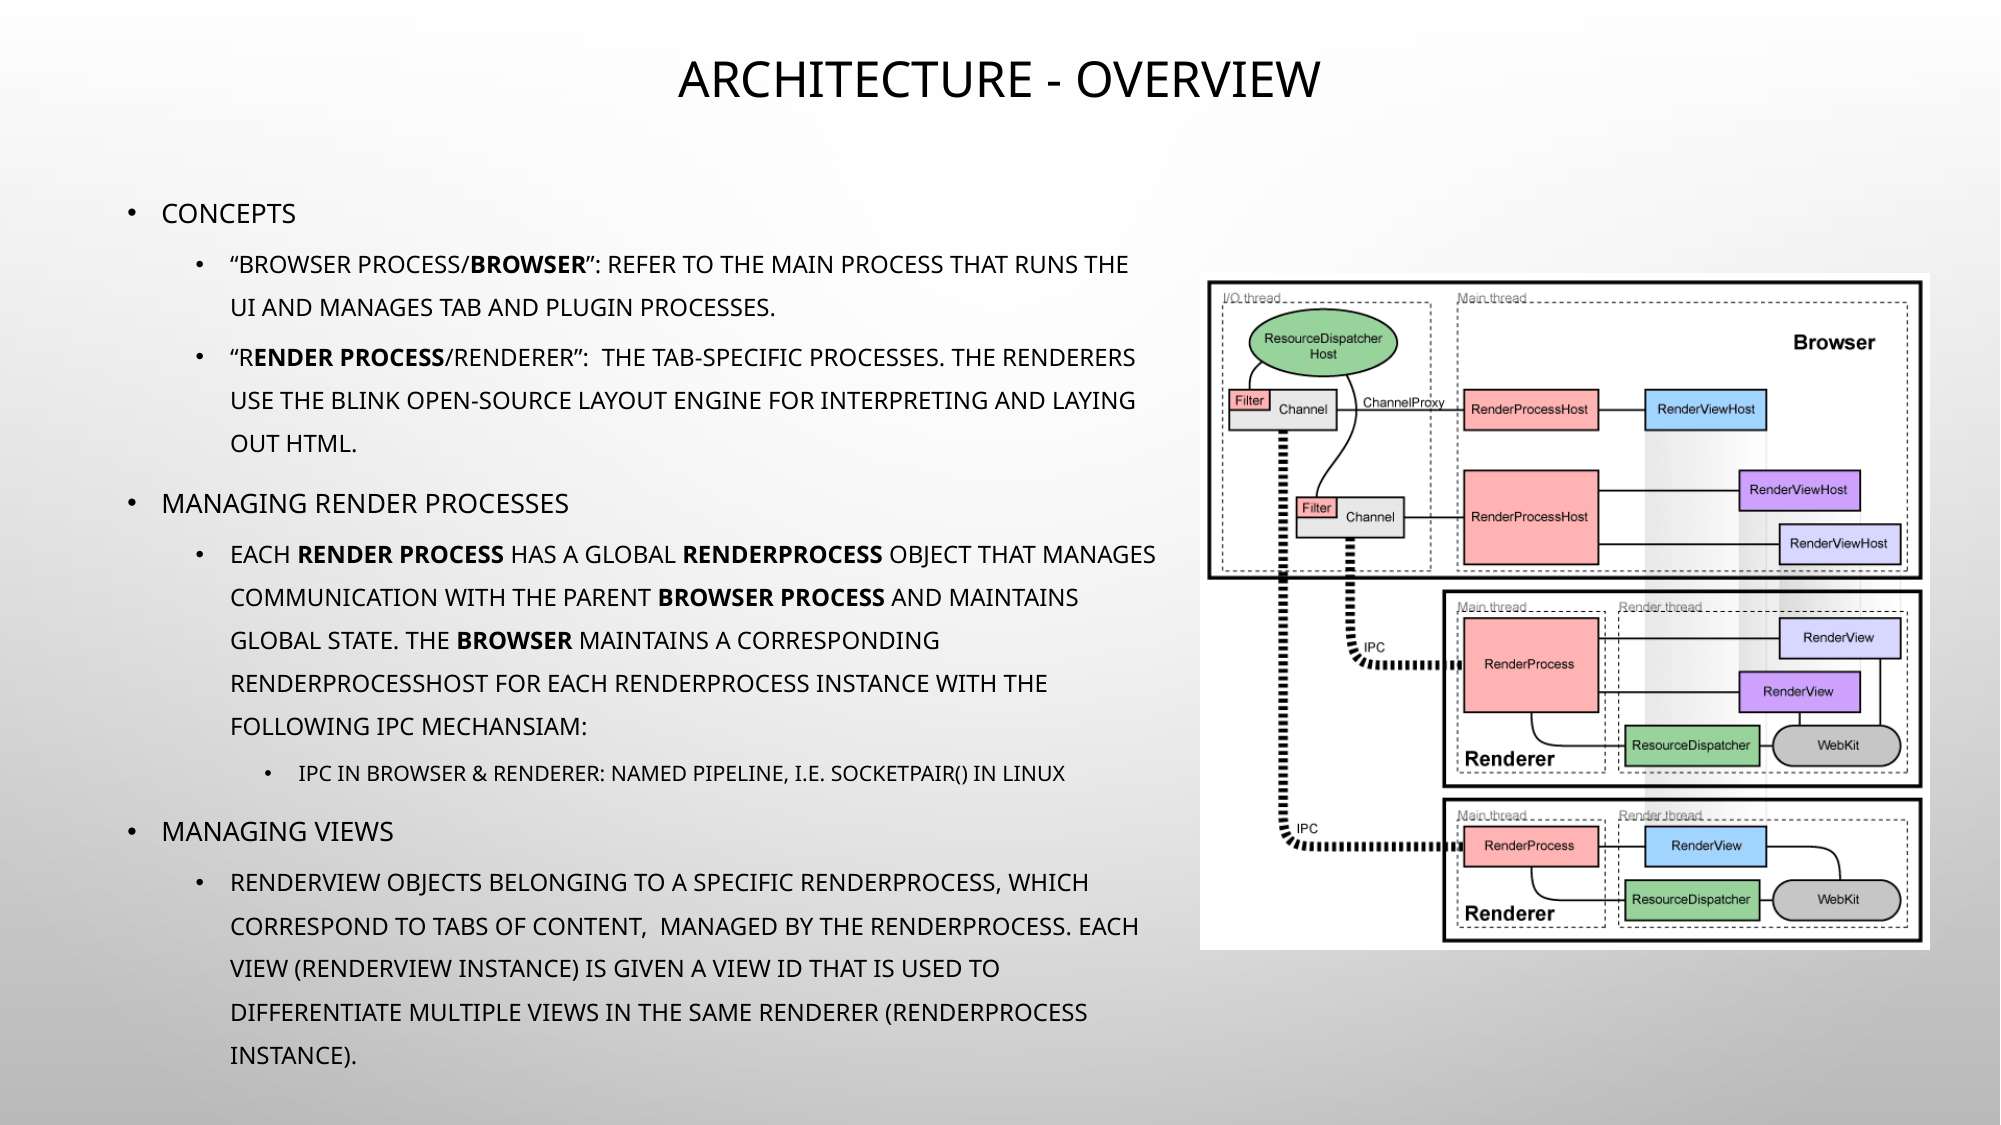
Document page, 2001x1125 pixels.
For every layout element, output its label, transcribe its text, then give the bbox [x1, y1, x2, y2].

title Architecture - Overview [137, 47, 1863, 117]
list Concepts “browser process/browser”: Refer to the main process that runs the UI and manages tab and plugin processes. “render process/renderer”: The tab-specific processes. The renderers use the Blink open-source layout engine for interpreting and laying out HTML. Managing render processes Each render process has a global RenderProcess object that manages communication with the parent browser process and maintains global state. The browser maintains a corresponding RenderProcessHost for each RenderProcess instance with the following IPC mechansiam: IPC in Browser & Renderer: Named pipeline, i.e. socketpair() in Linux Managing views RenderView objects belonging to a specific RenderProcess, which correspond to tabs of content, managed by the RenderProcess. Each view (RenderView instance) is given a view ID that is used to differentiate multiple views in the same renderer (RenderProcess instance). [112, 172, 1176, 1089]
picture [0, 0, 2000, 1125]
